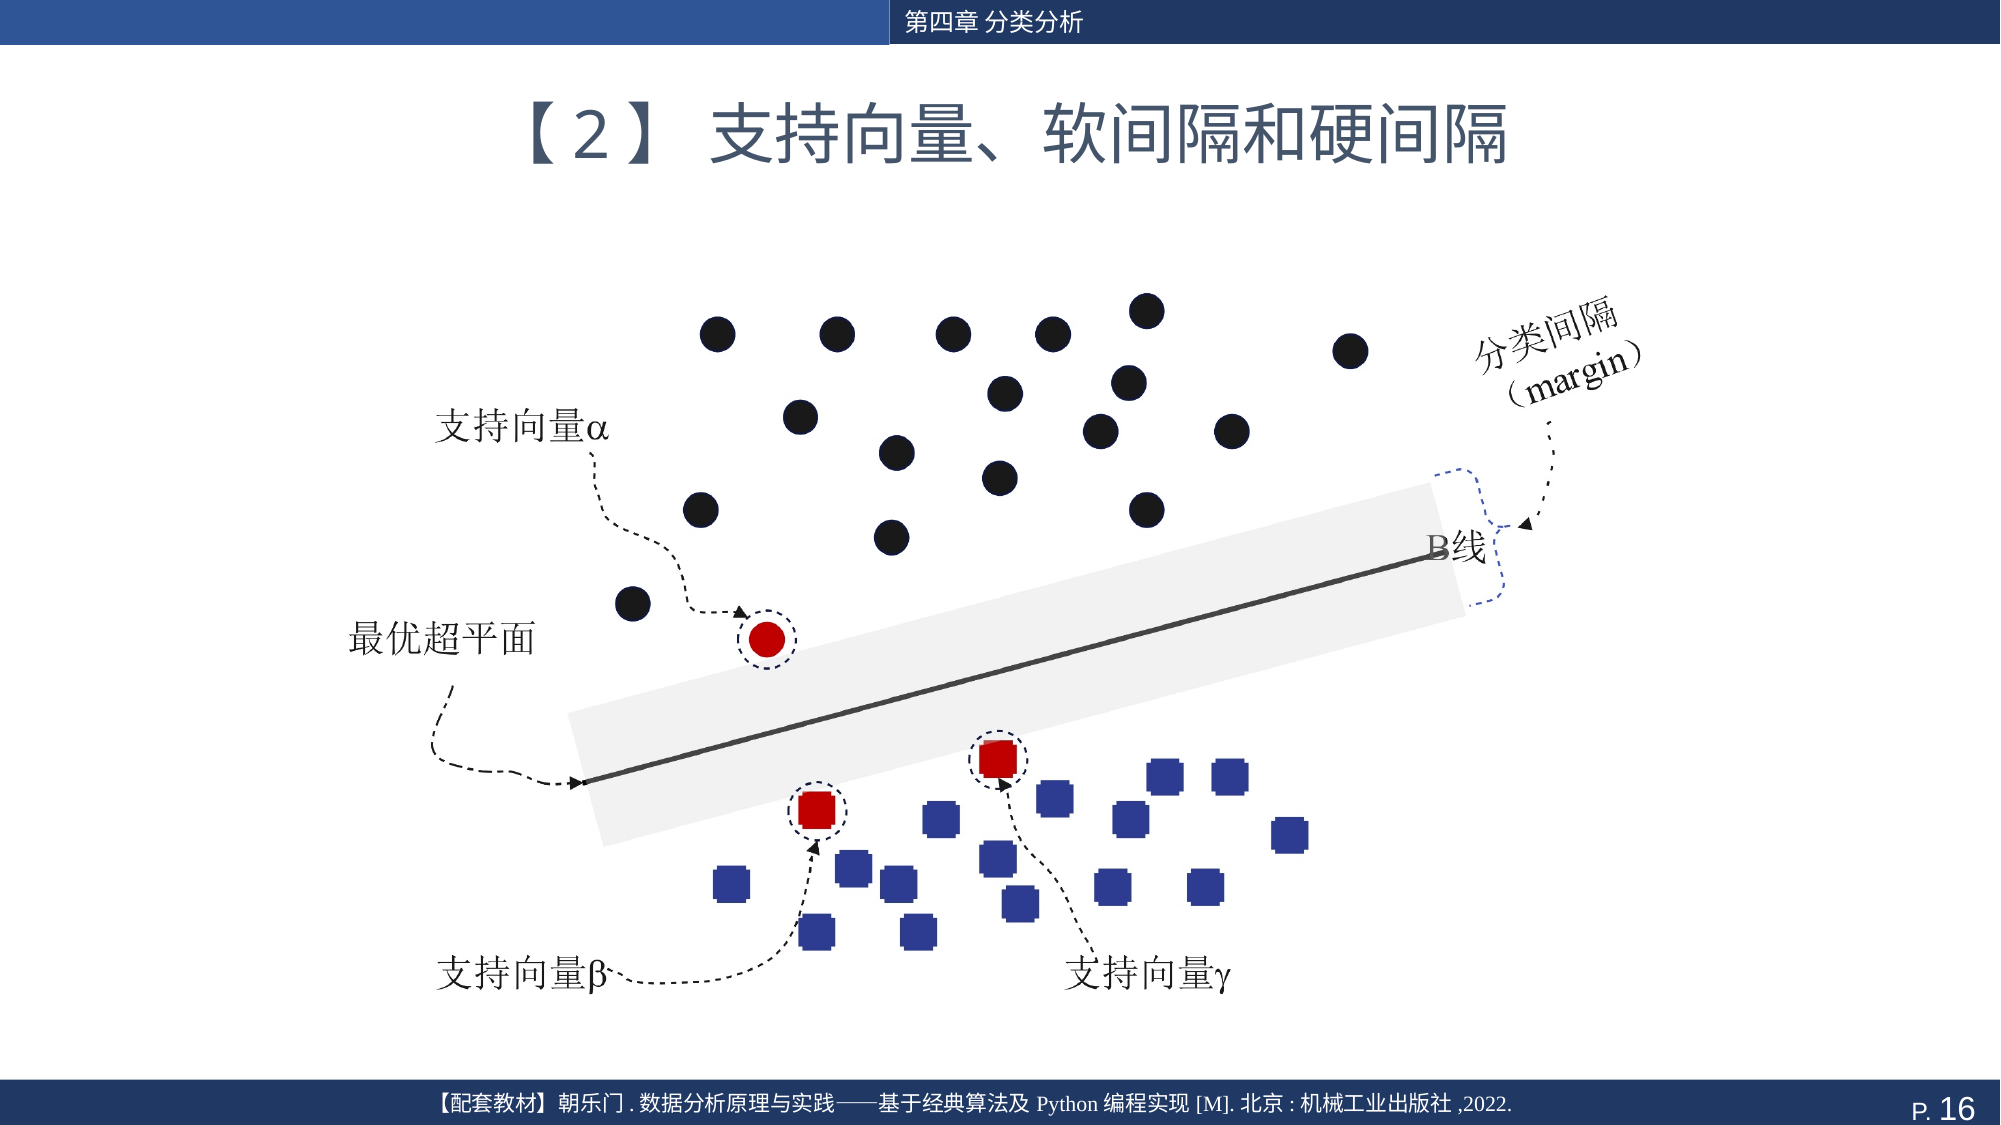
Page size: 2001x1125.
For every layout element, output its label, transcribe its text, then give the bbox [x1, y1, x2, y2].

title 【2】 支持向量、软间隔和硬间隔 [64, 64, 1934, 200]
picture [314, 252, 1704, 1056]
